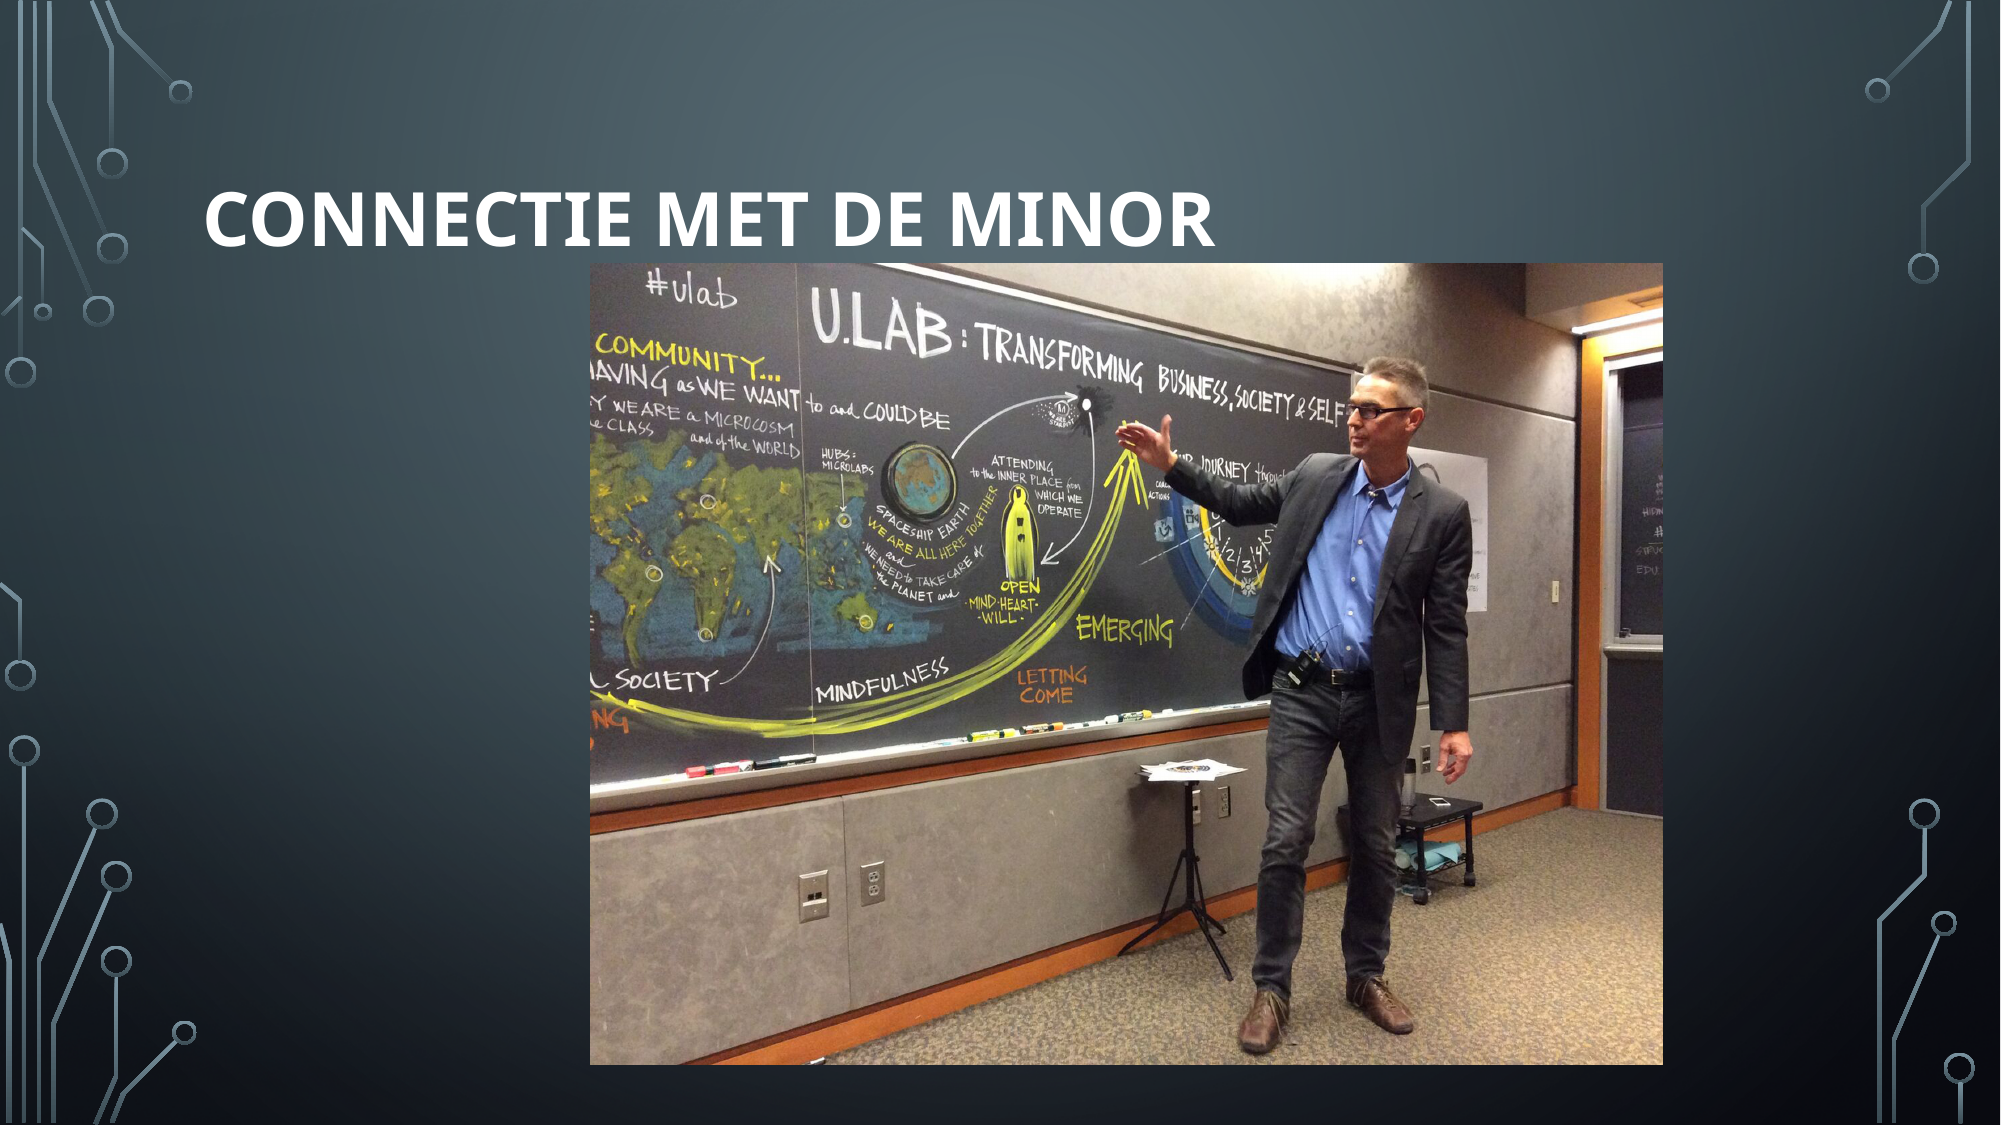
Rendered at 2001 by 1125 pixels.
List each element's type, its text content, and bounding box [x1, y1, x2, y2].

title Connectie met de minor [187, 101, 1813, 344]
picture [589, 262, 1663, 1065]
